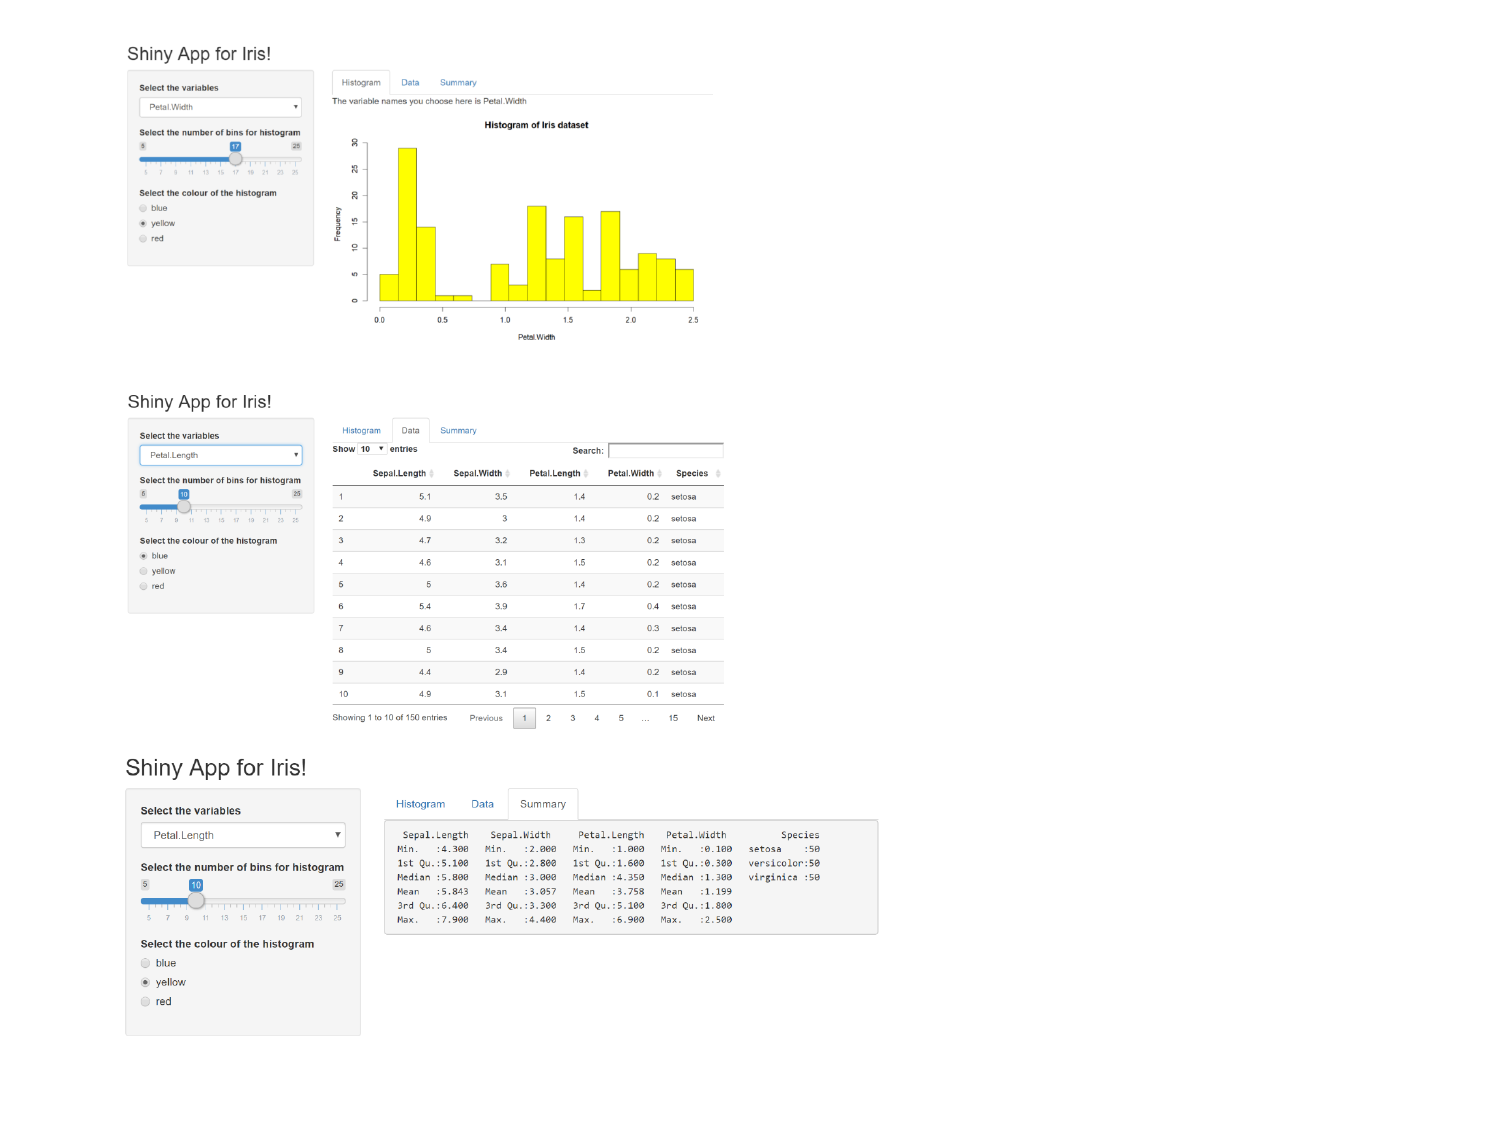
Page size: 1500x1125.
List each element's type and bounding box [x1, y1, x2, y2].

picture [124, 37, 713, 381]
list [124, 380, 729, 748]
picture [123, 749, 890, 1051]
